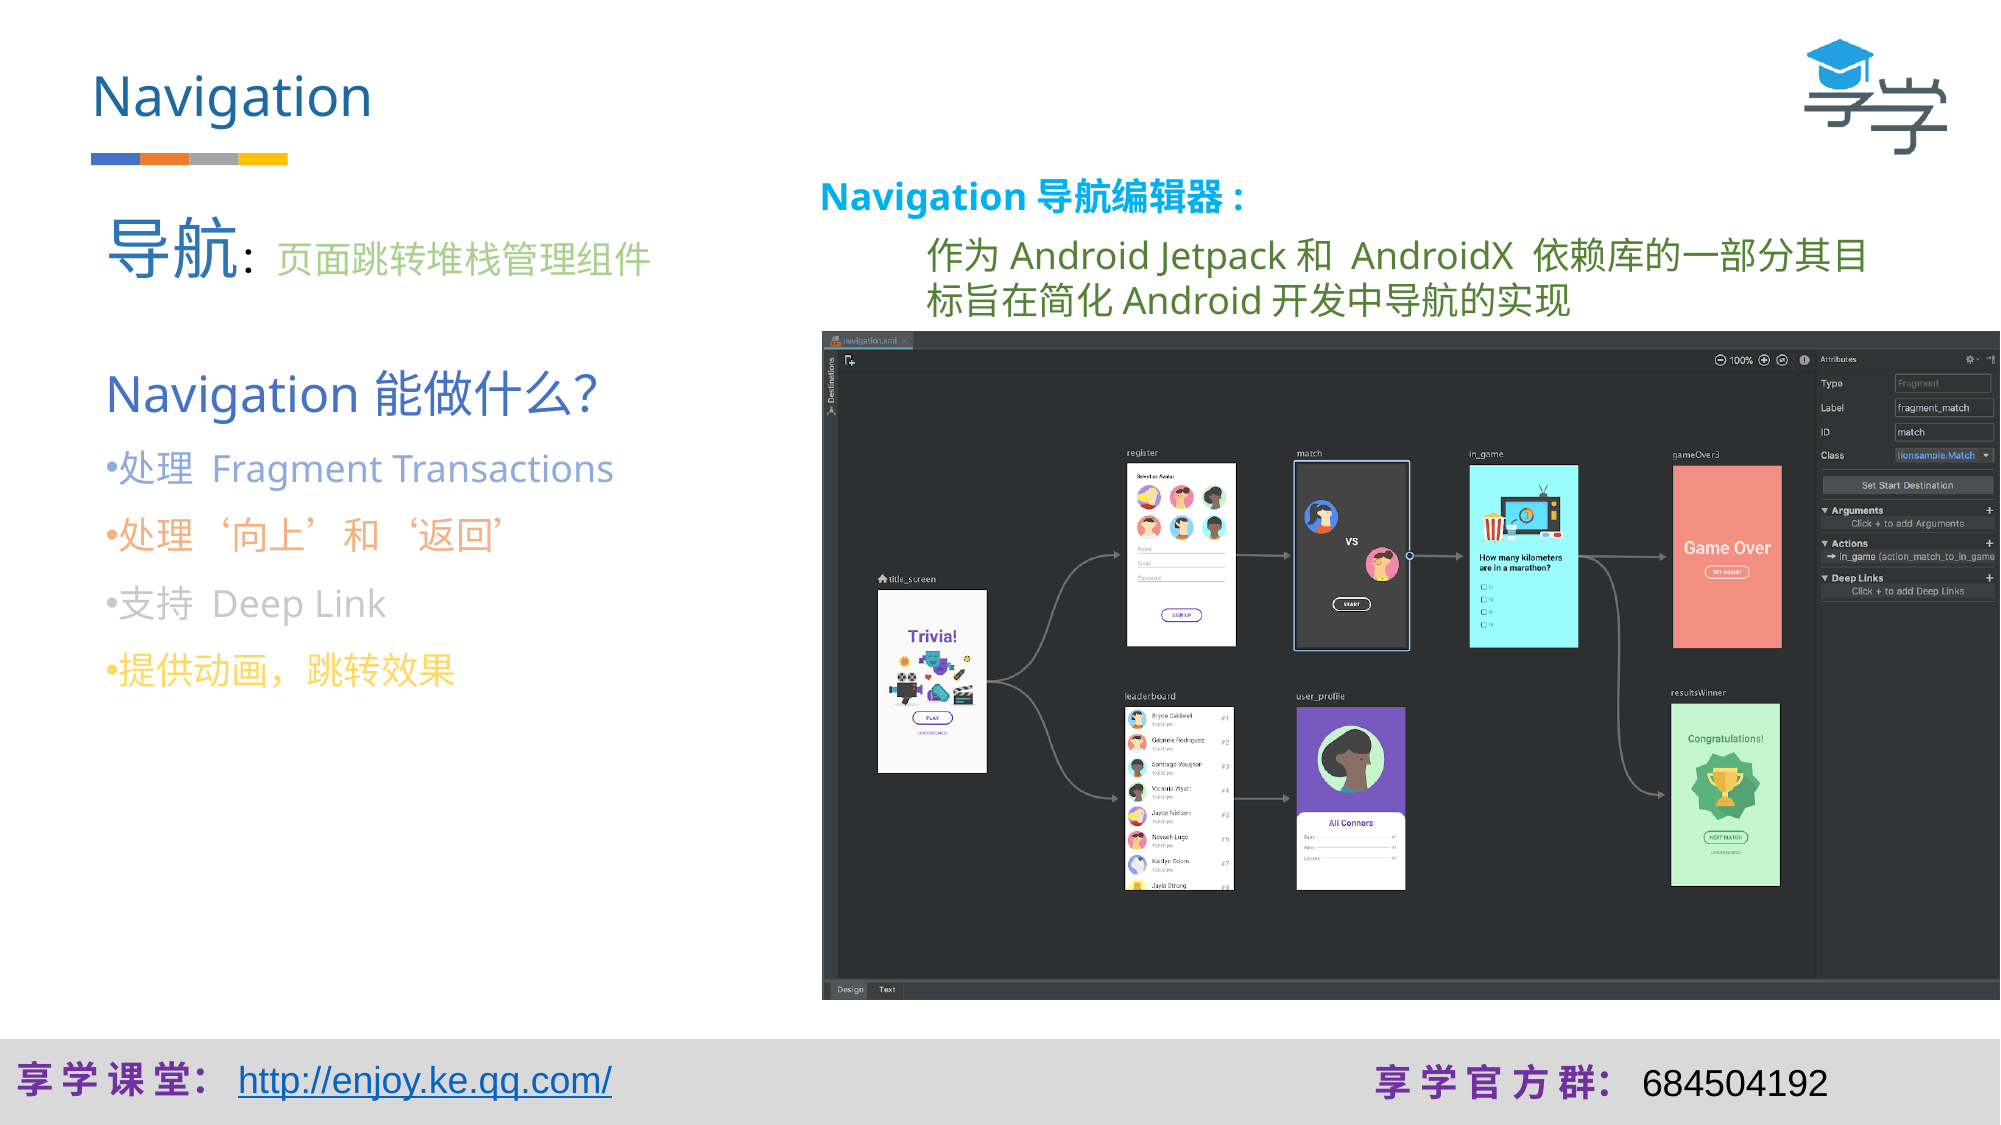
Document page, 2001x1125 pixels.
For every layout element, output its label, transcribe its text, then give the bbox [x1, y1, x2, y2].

text_box 作为Android Jetpack和 AndroidX 依赖库的一部分其目标旨在简化Android开发中导航的实现 [911, 224, 1912, 330]
text_box Navigation能做什么？ 处理 Fragment Transactions 处理‘向上’和‘返回’ 支持 Deep Link 提供动画，跳转效果 [90, 354, 654, 700]
text_box Navigation [91, 60, 858, 128]
text_box Navigation导航编辑器: [804, 165, 1269, 225]
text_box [90, 152, 288, 166]
picture [1799, 20, 1952, 173]
text_box 导航：页面跳转堆栈管理组件 [91, 199, 762, 295]
picture [822, 330, 2000, 1000]
